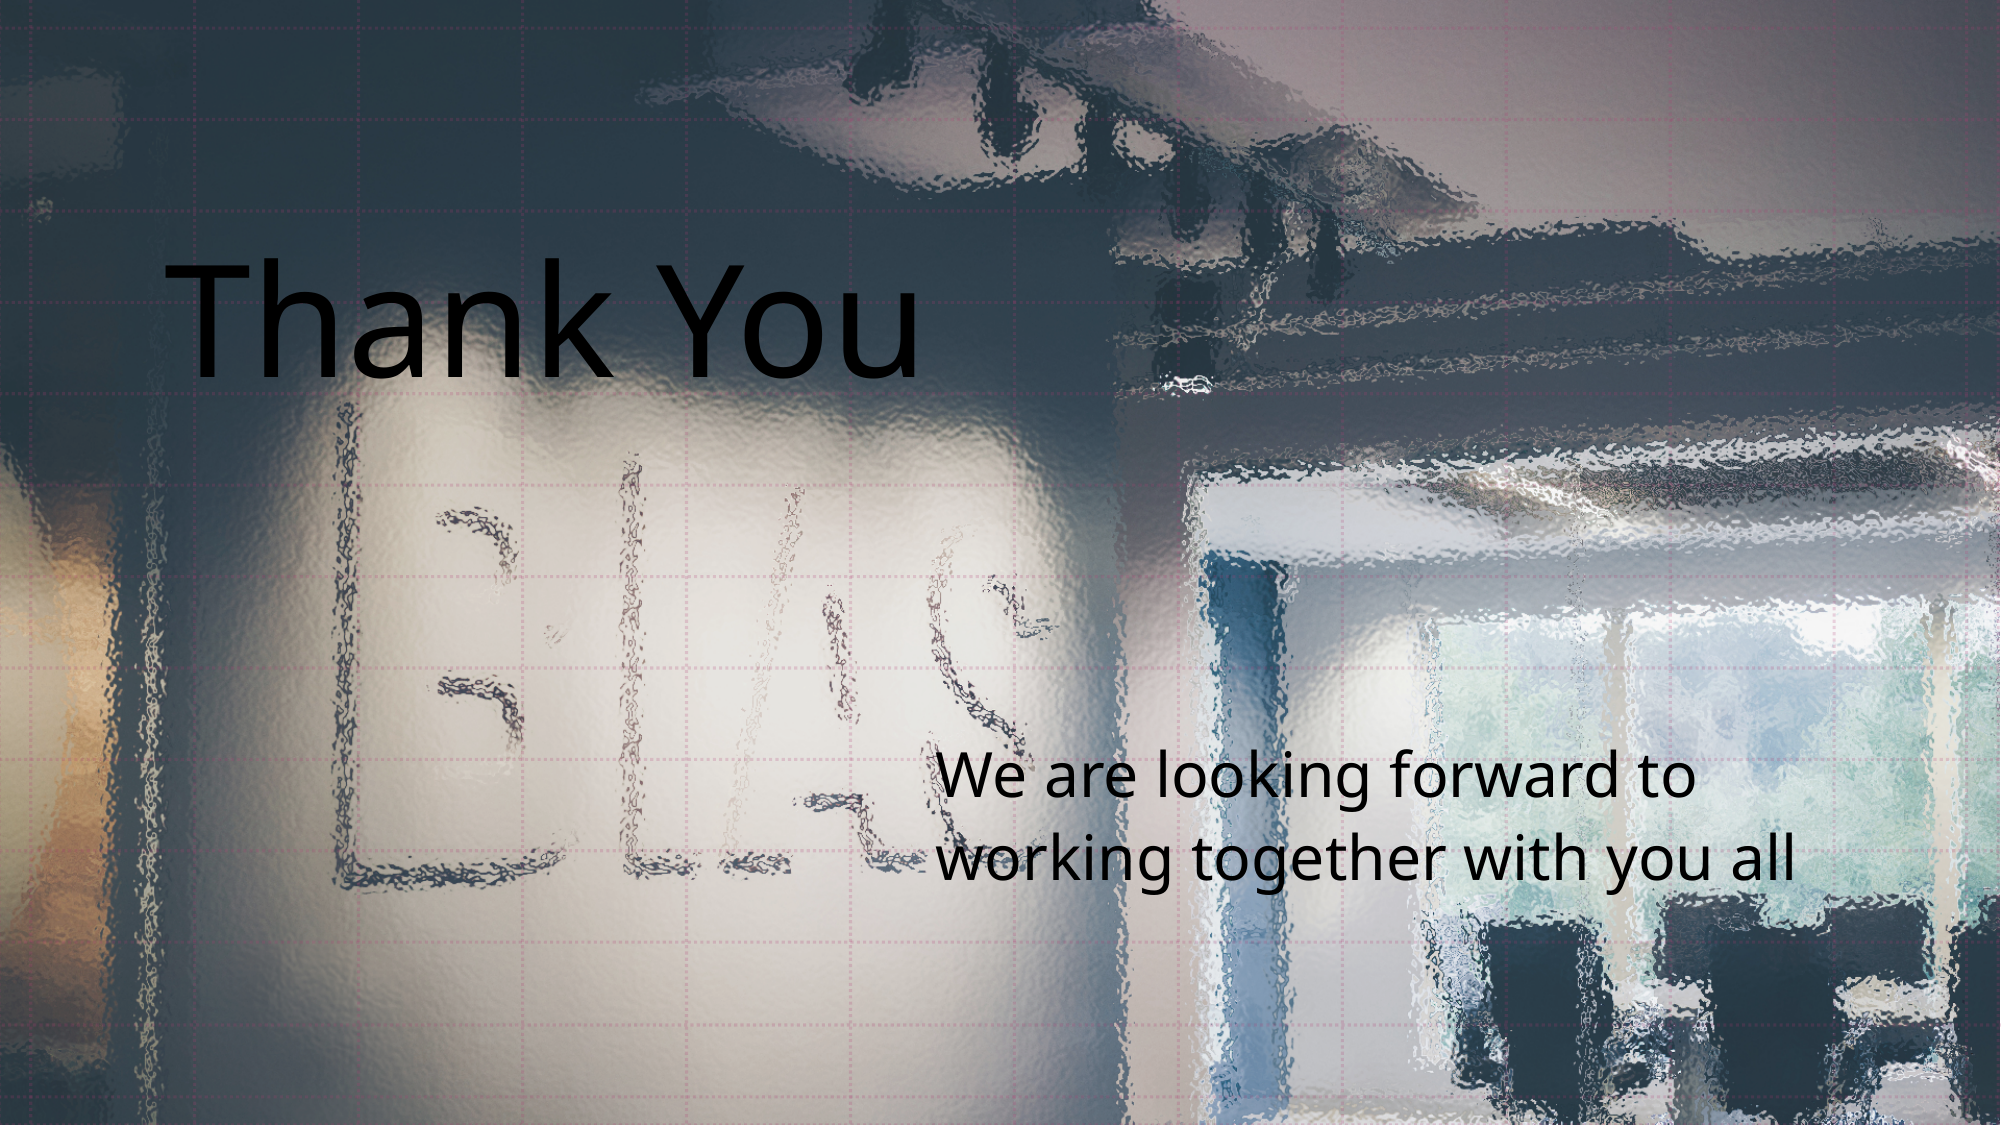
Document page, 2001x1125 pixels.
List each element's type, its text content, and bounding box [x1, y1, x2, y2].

title Thank You [149, 235, 1027, 444]
list We are looking forward to working together with you all [920, 652, 1967, 901]
